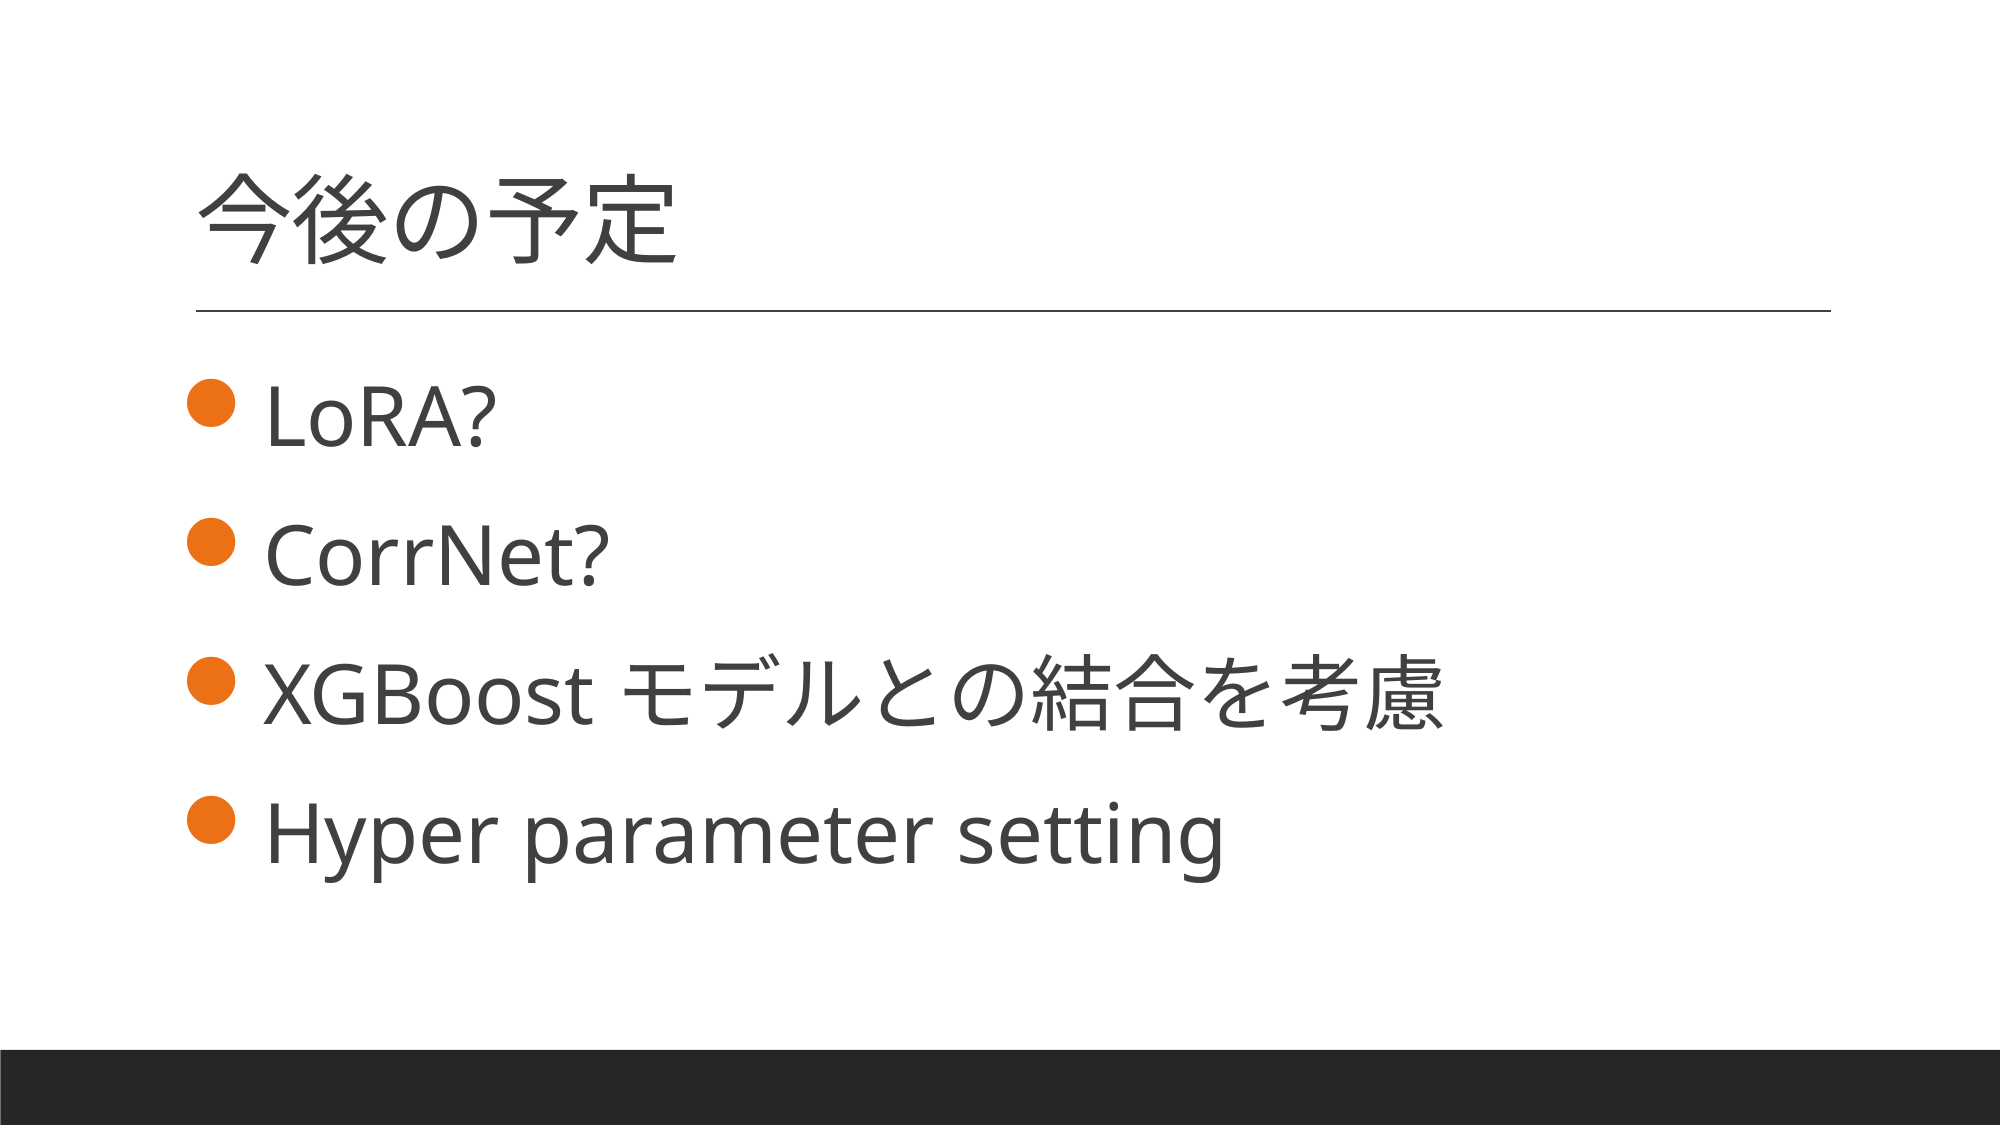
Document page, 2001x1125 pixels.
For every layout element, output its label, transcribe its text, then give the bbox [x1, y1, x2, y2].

list LoRA? CorrNet? XGBoostモデルとの結合を考慮 Hyper parameter setting [180, 345, 1830, 1025]
title 今後の予定 [180, 47, 1830, 285]
